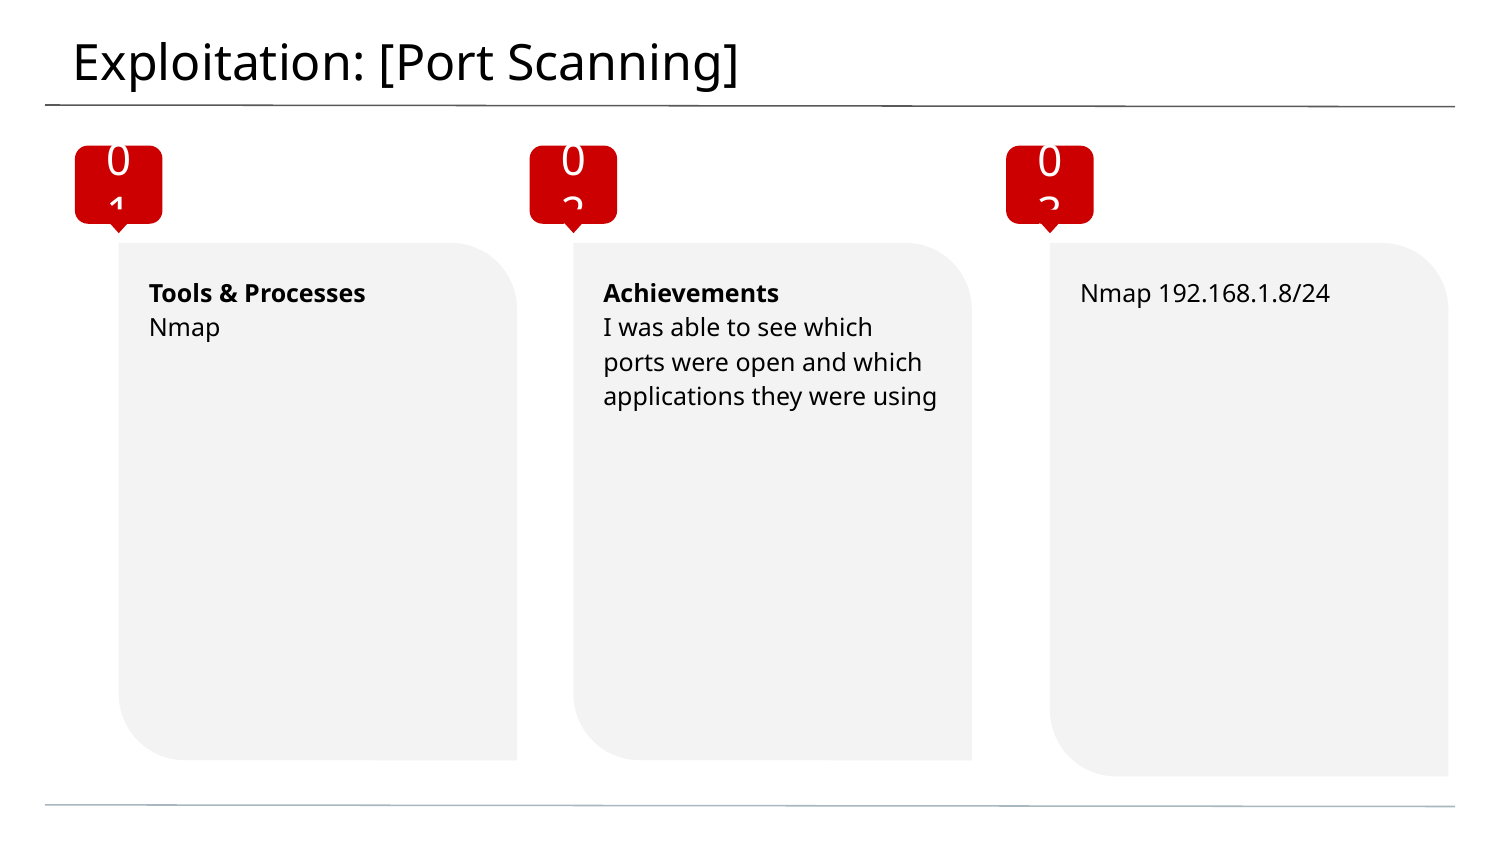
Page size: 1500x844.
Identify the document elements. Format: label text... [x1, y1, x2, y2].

text_box Achievements I was able to see which ports were open and which applications they were using [573, 242, 972, 761]
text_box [529, 145, 618, 234]
text_box Nmap 192.168.1.8/24 [1050, 242, 1439, 777]
text_box [508, 275, 518, 761]
text_box Tools & Processes Nmap [118, 242, 508, 761]
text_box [74, 145, 163, 234]
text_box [1005, 145, 1094, 234]
text_box [1439, 275, 1449, 777]
title Exploitation: [Port Scanning] [0, 0, 1500, 88]
